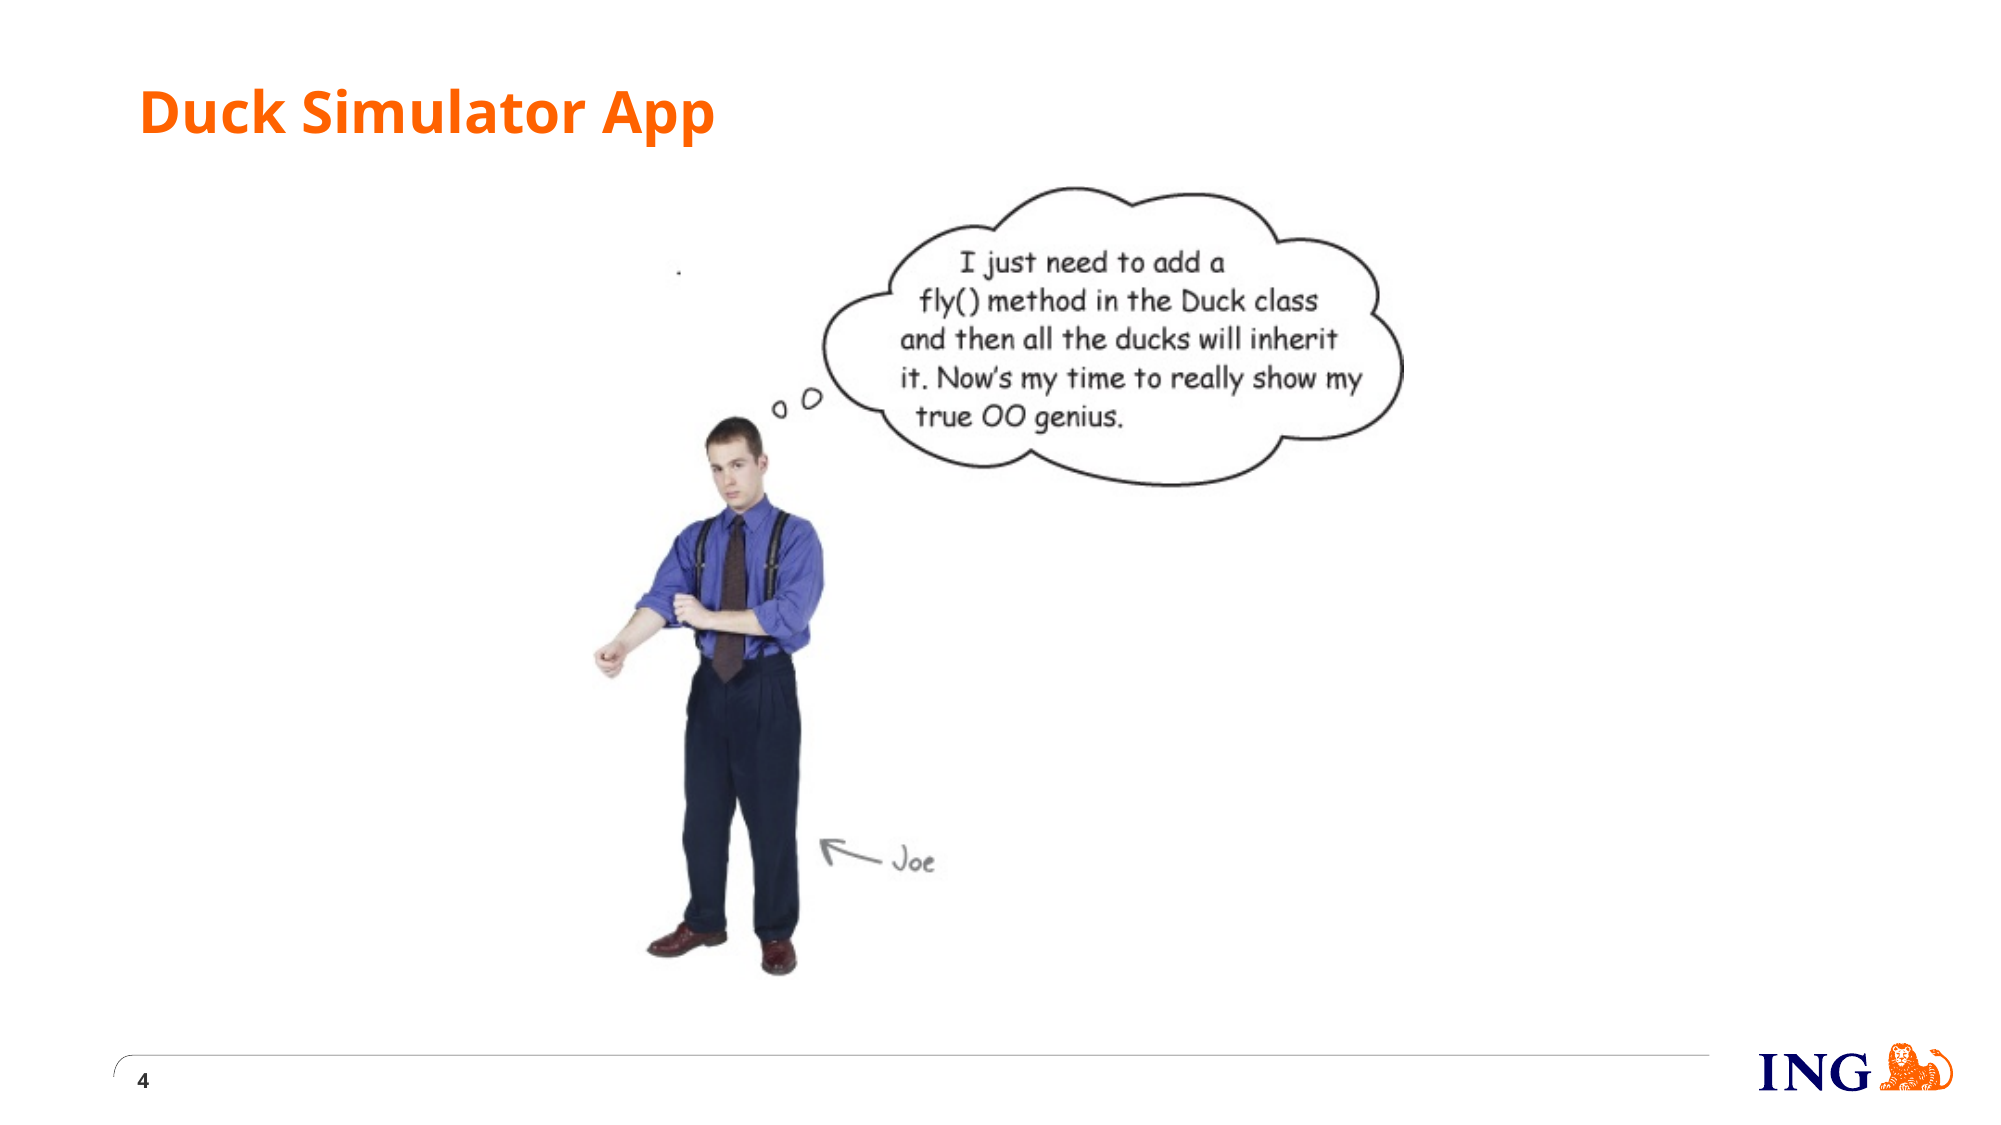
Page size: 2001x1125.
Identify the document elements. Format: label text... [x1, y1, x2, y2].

slide_number 4 [137, 1065, 219, 1097]
picture [592, 186, 1404, 980]
title Duck Simulator App [138, 46, 1858, 187]
